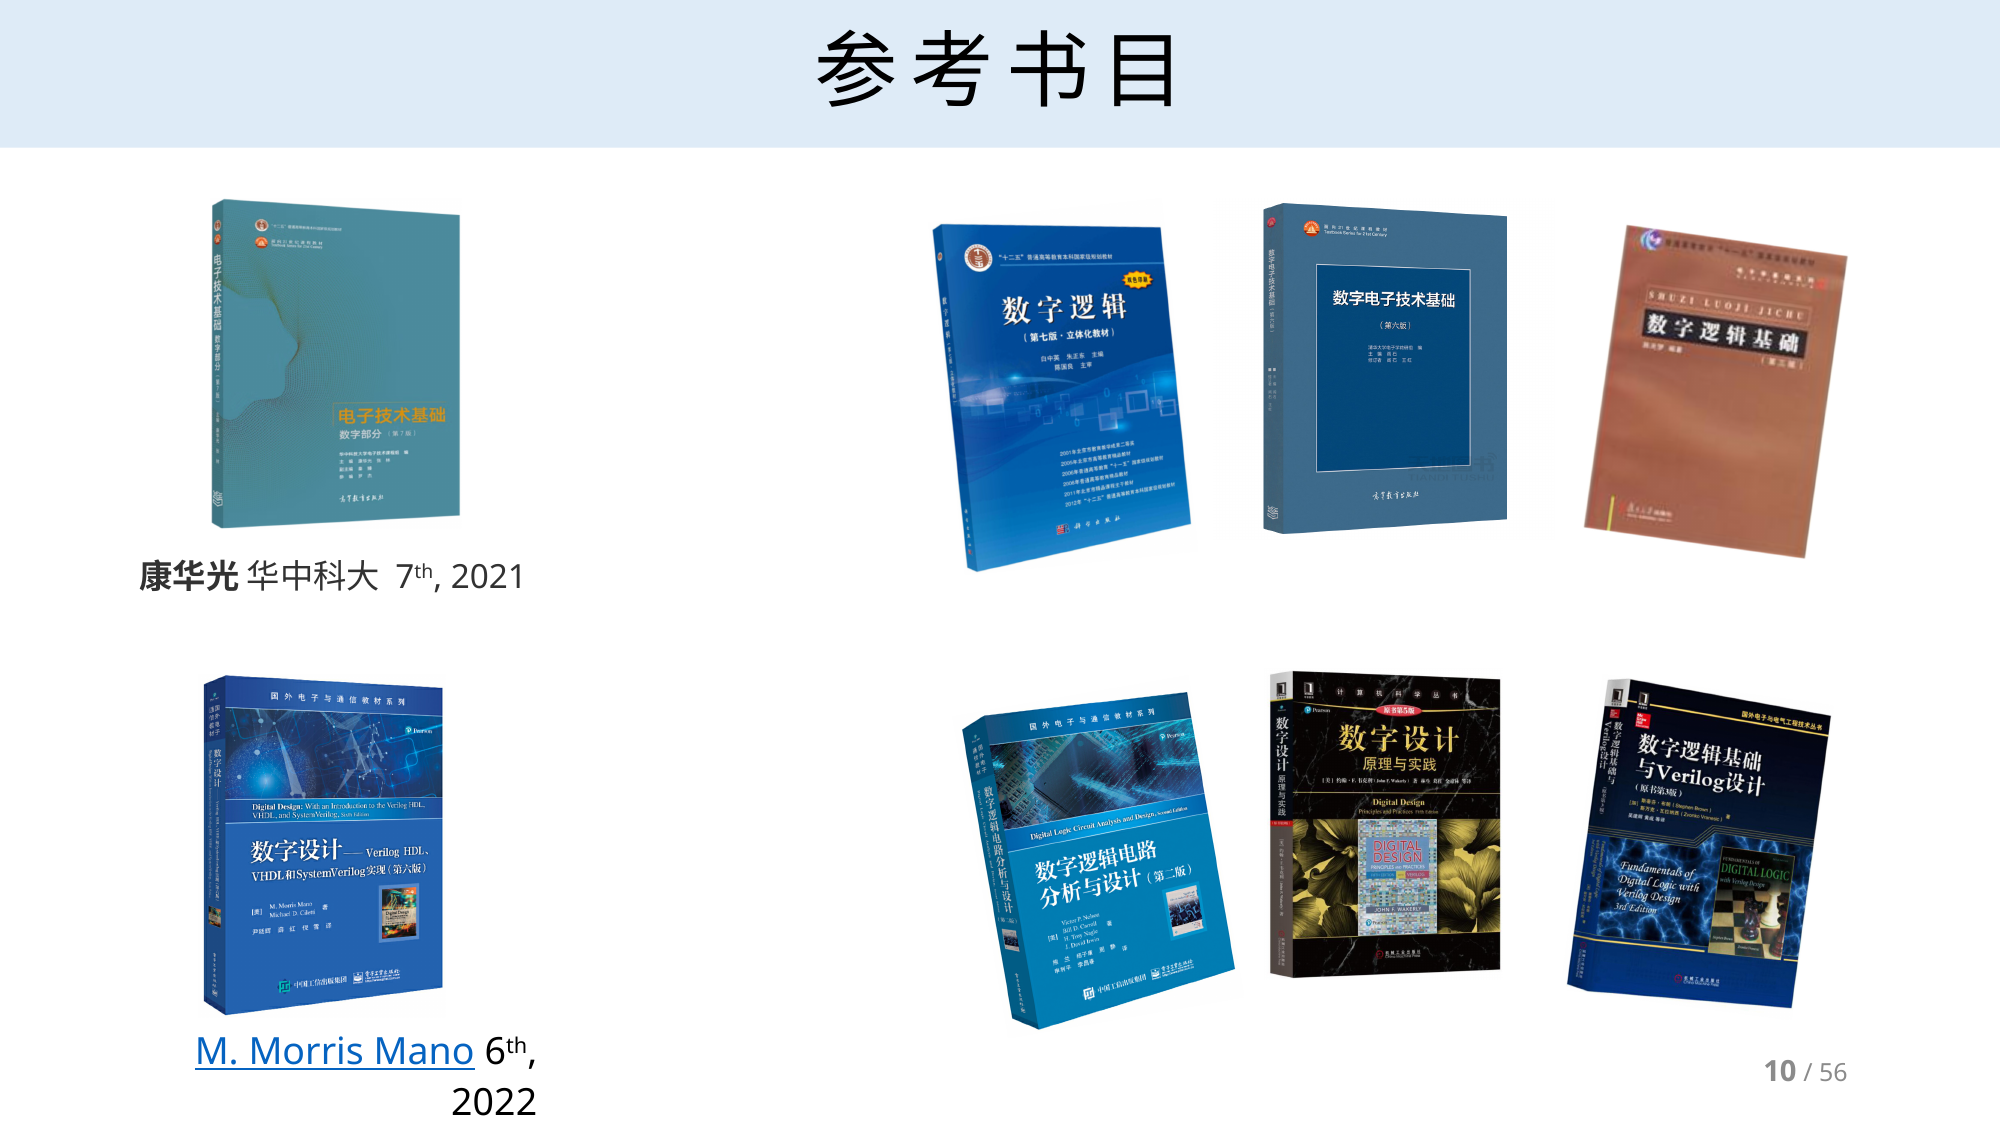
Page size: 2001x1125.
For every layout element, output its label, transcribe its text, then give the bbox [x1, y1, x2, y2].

picture [1561, 675, 1833, 1020]
picture [1583, 224, 1848, 559]
picture [929, 199, 1197, 575]
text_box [122, 198, 544, 604]
slide_number 10 / 56 [1412, 1042, 1863, 1103]
picture [198, 674, 446, 1018]
text_box M. Morris Mano 6th, 2022 [104, 1019, 552, 1125]
picture [953, 676, 1244, 1037]
title 参考书目 [0, 0, 2000, 148]
picture [1213, 198, 1555, 540]
picture [1264, 668, 1503, 980]
